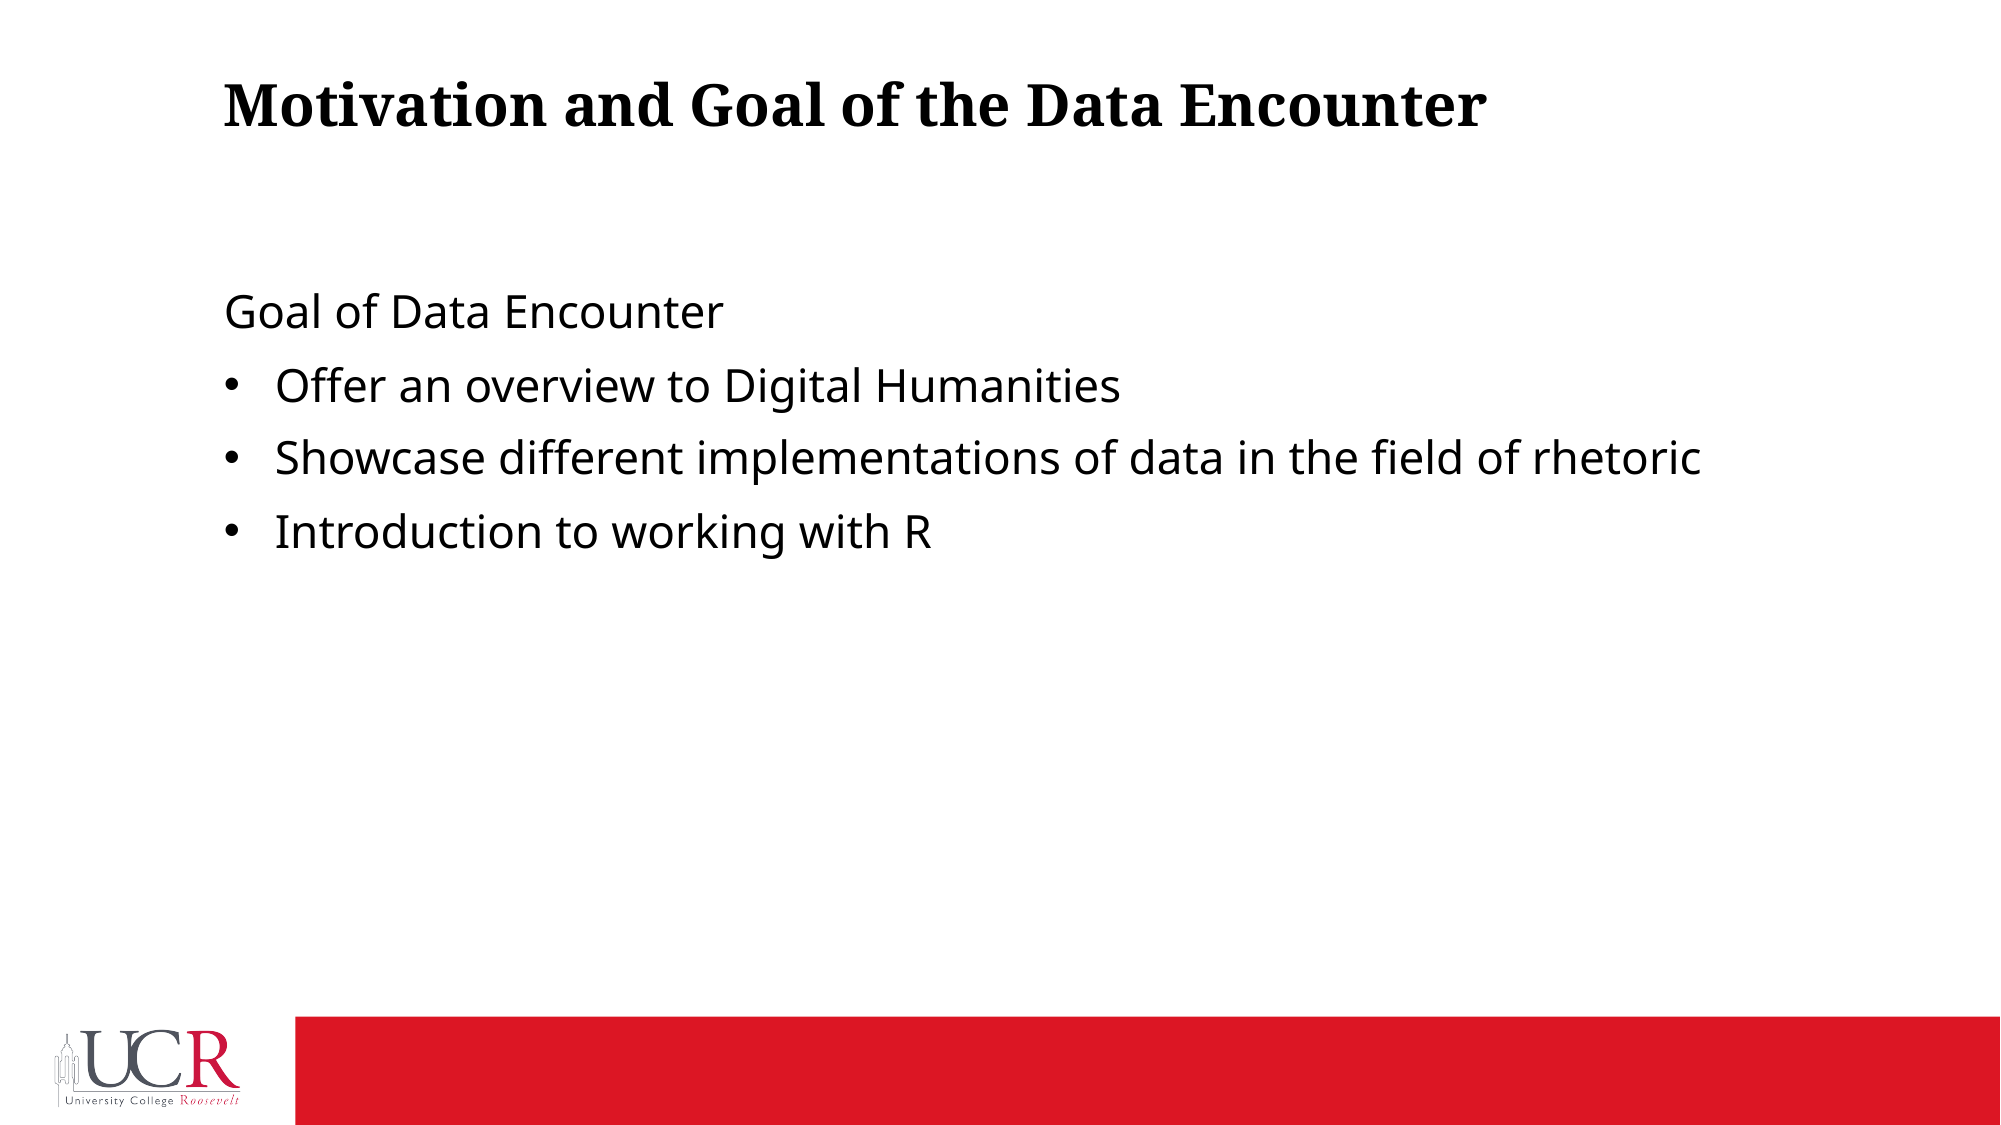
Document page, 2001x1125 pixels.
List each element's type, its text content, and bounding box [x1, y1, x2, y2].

title Motivation and Goal of the Data Encounter [209, 60, 1791, 224]
list Goal of Data Encounter Offer an overview to Digital Humanities Showcase different implementations of data in the field of rhetoric Introduction to working with R [209, 270, 1791, 967]
picture [35, 1012, 260, 1125]
